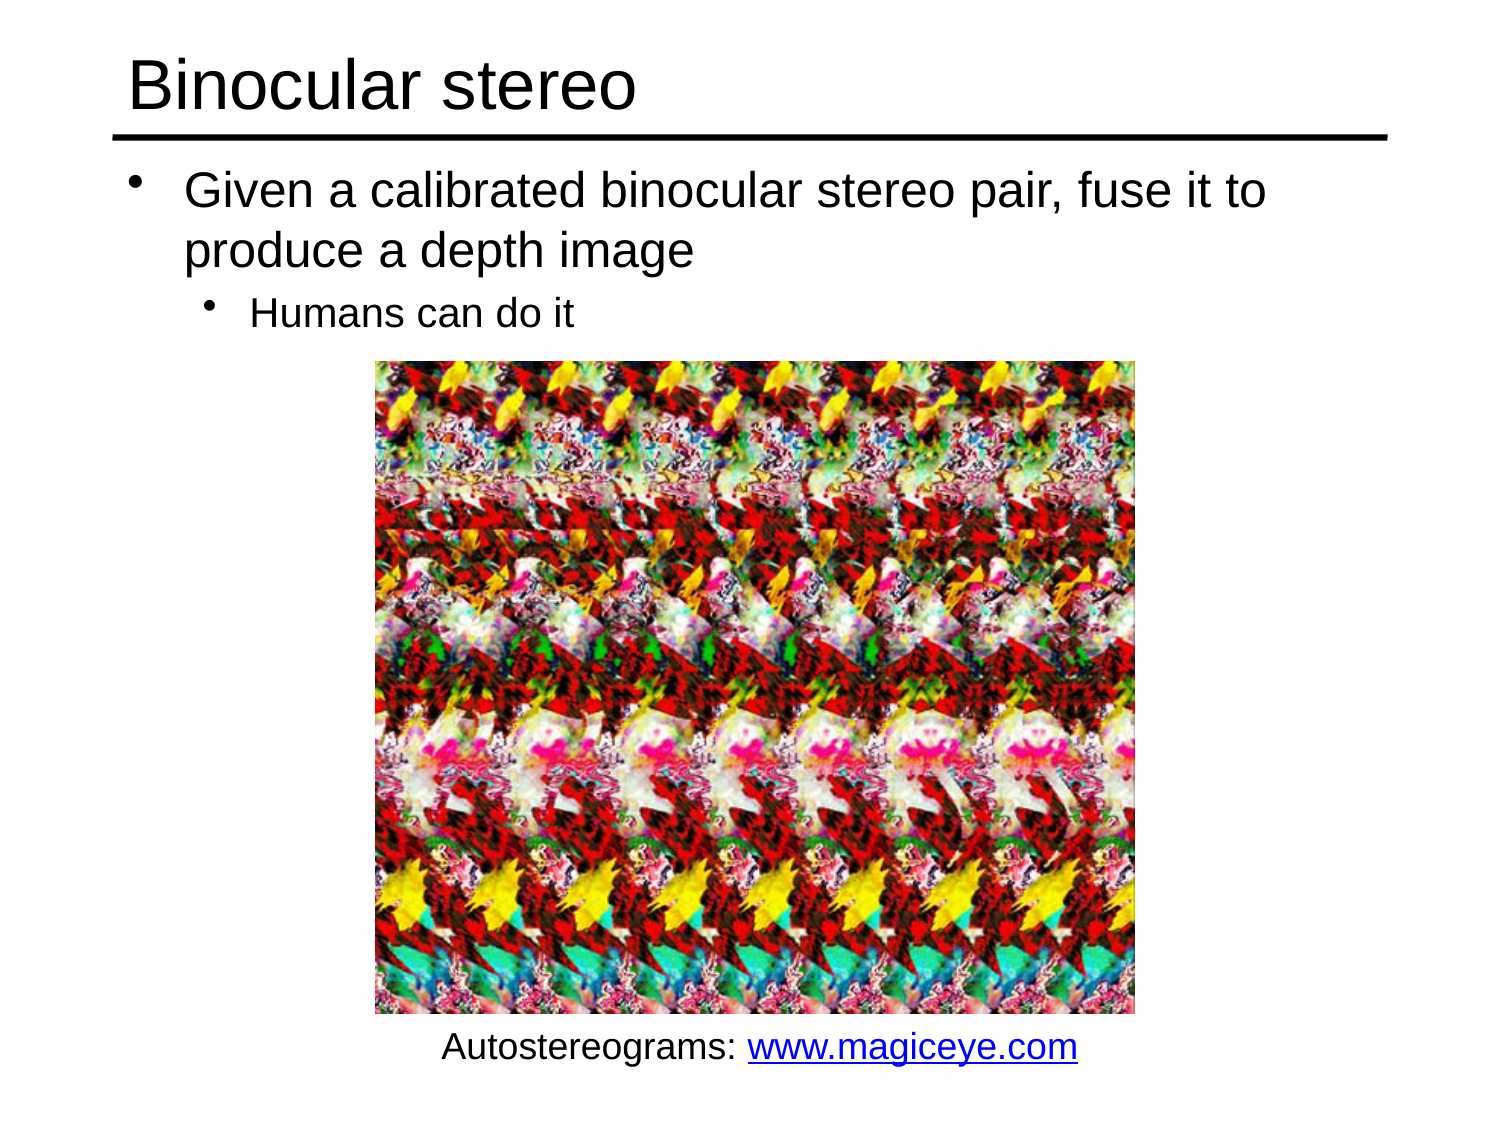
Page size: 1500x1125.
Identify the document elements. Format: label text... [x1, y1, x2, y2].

list Given a calibrated binocular stereo pair, fuse it to produce a depth image Humans can do it [112, 149, 1388, 1013]
text_box Autostereograms: www.magiceye.com [426, 1021, 1094, 1075]
title Binocular stereo [112, 12, 1388, 149]
picture [374, 361, 1135, 1014]
